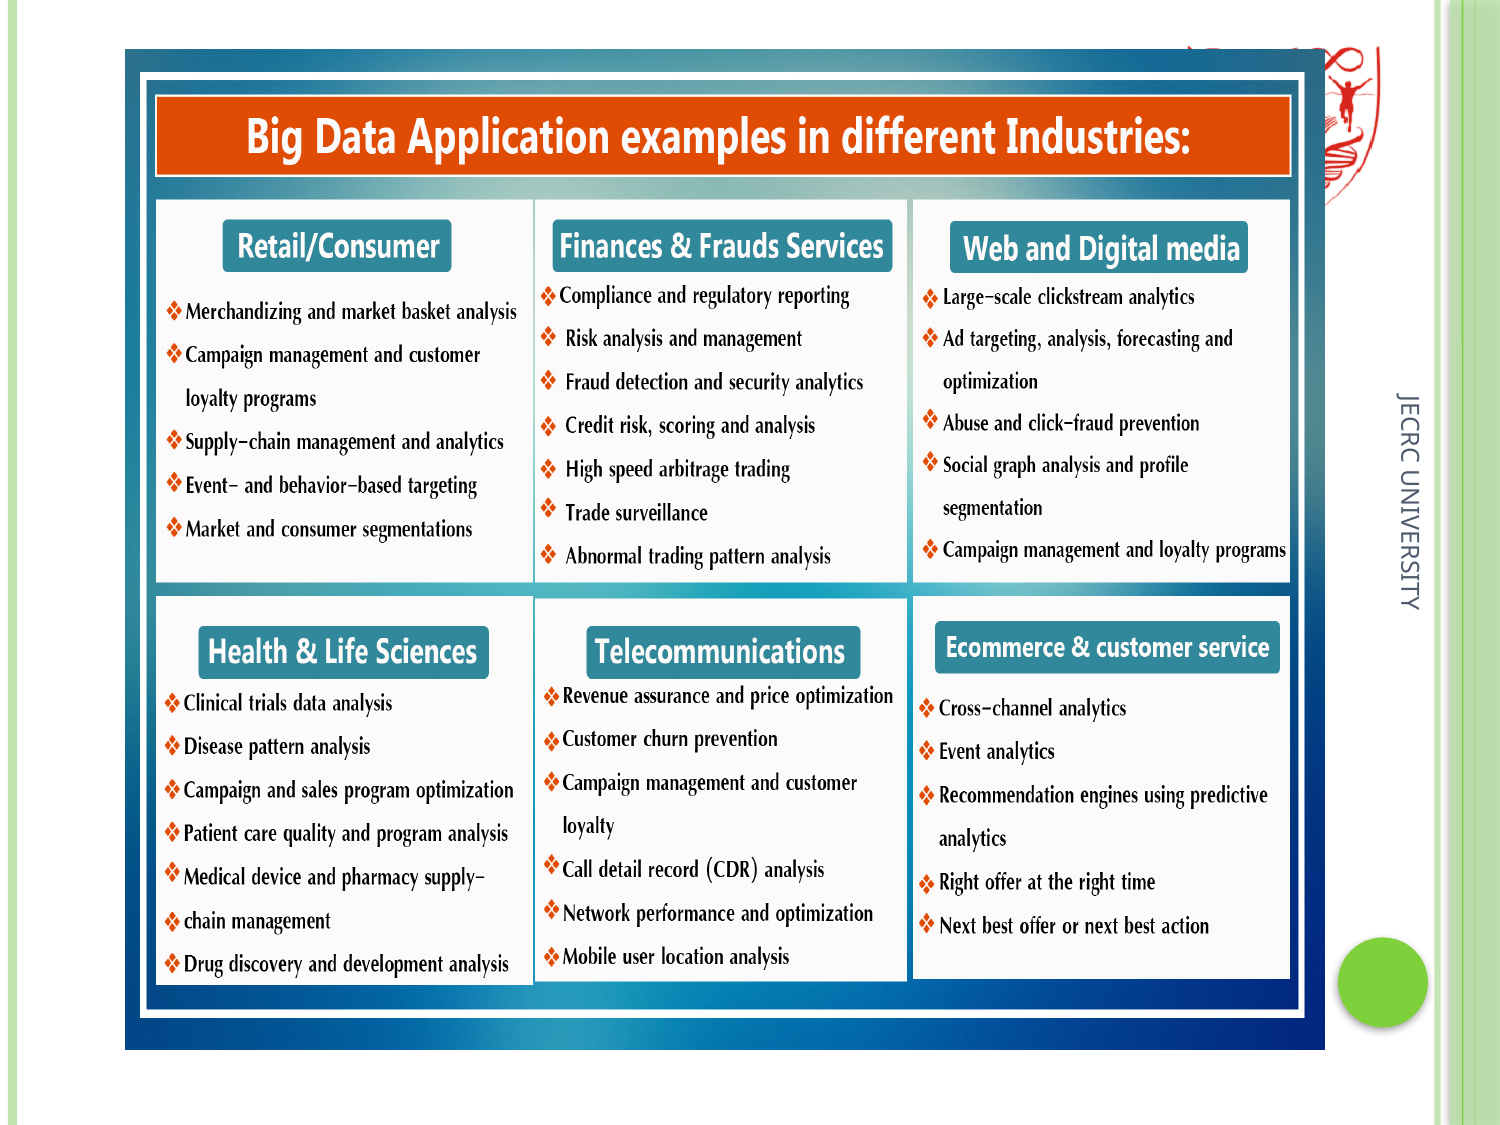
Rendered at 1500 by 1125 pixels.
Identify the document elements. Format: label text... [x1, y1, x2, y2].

footer JECRC UNIVERSITY [1379, 380, 1440, 906]
picture [124, 41, 1384, 1051]
picture [771, 1041, 777, 1051]
